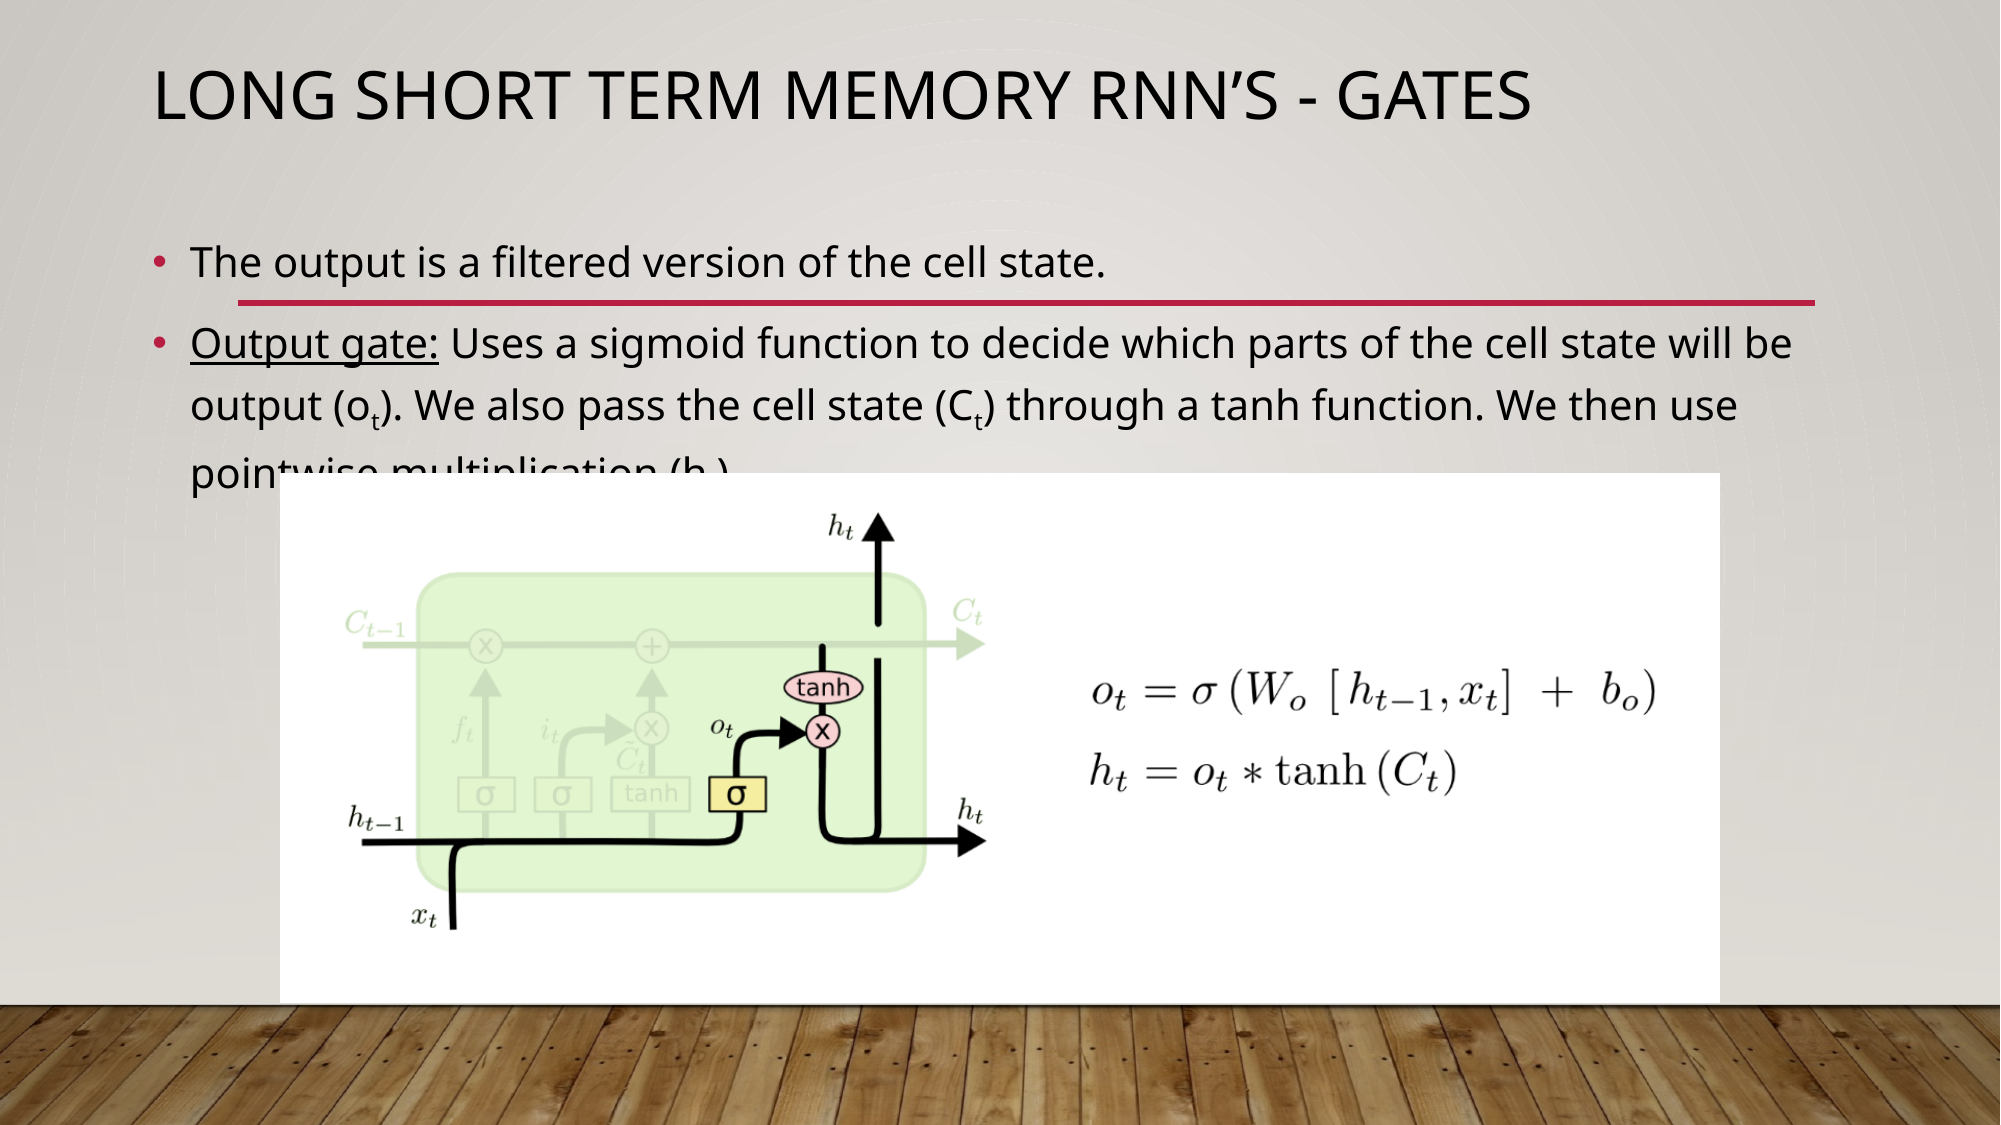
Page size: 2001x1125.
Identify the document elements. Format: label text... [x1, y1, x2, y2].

list The output is a filtered version of the cell state. Output gate: Uses a sigmoid function to decide which parts of the cell state will be output (ot). We also pass the cell state (Ct) through a tanh function. We then use pointwise multiplication (ht). [137, 218, 1863, 933]
picture [279, 473, 1721, 1004]
title Long Short Term Memory RNN’s - Gates [137, 54, 1863, 216]
picture [0, 1005, 2000, 1125]
